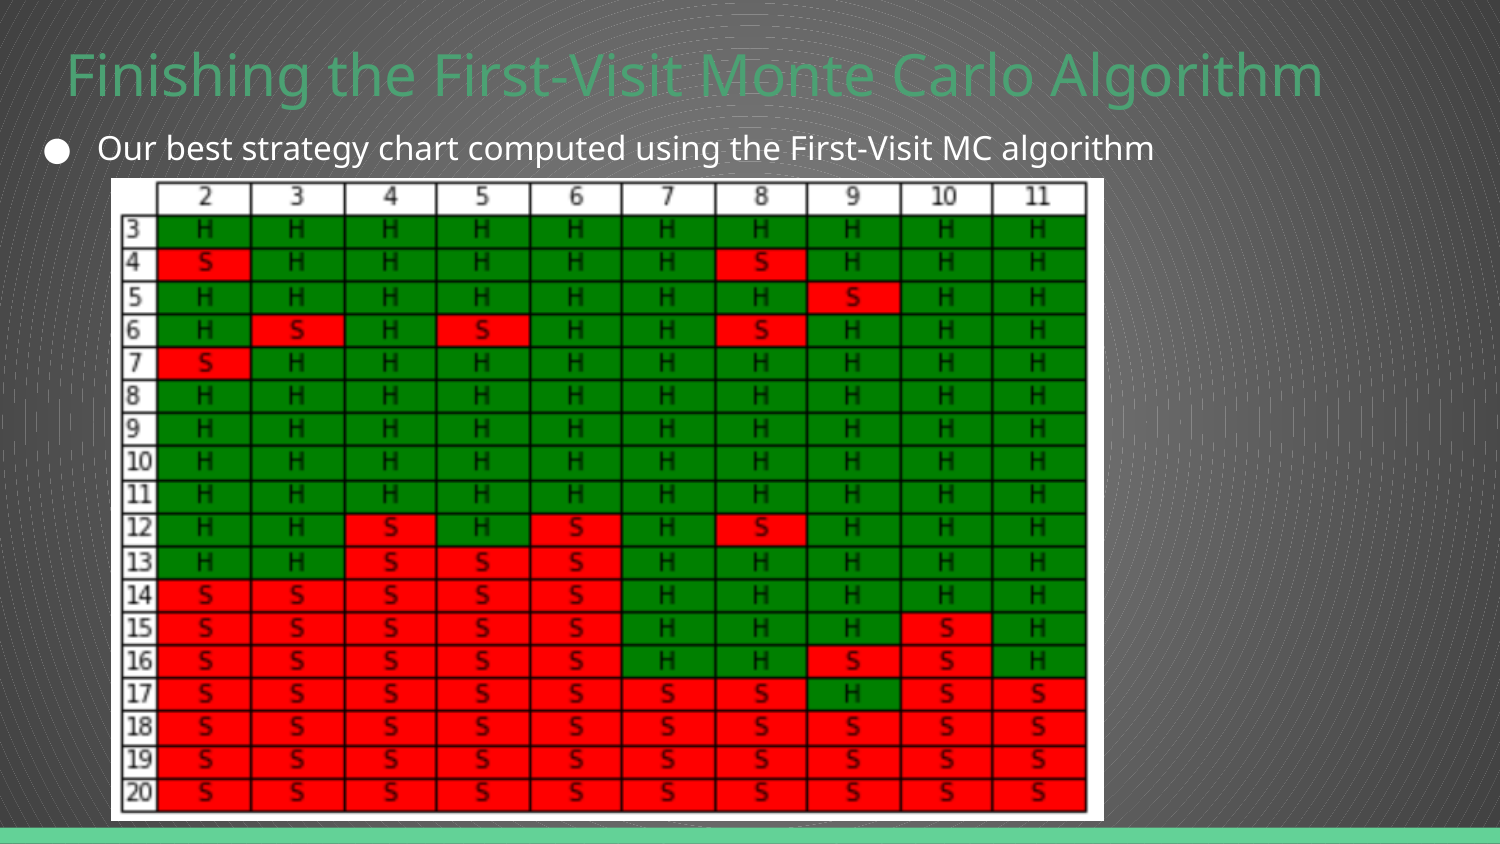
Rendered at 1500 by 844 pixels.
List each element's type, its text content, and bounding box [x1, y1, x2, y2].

list Our best strategy chart computed using the First-Visit MC algorithm [6, 112, 1494, 807]
title Finishing the First-Visit Monte Carlo Algorithm [50, 23, 1500, 166]
picture [111, 178, 1105, 822]
